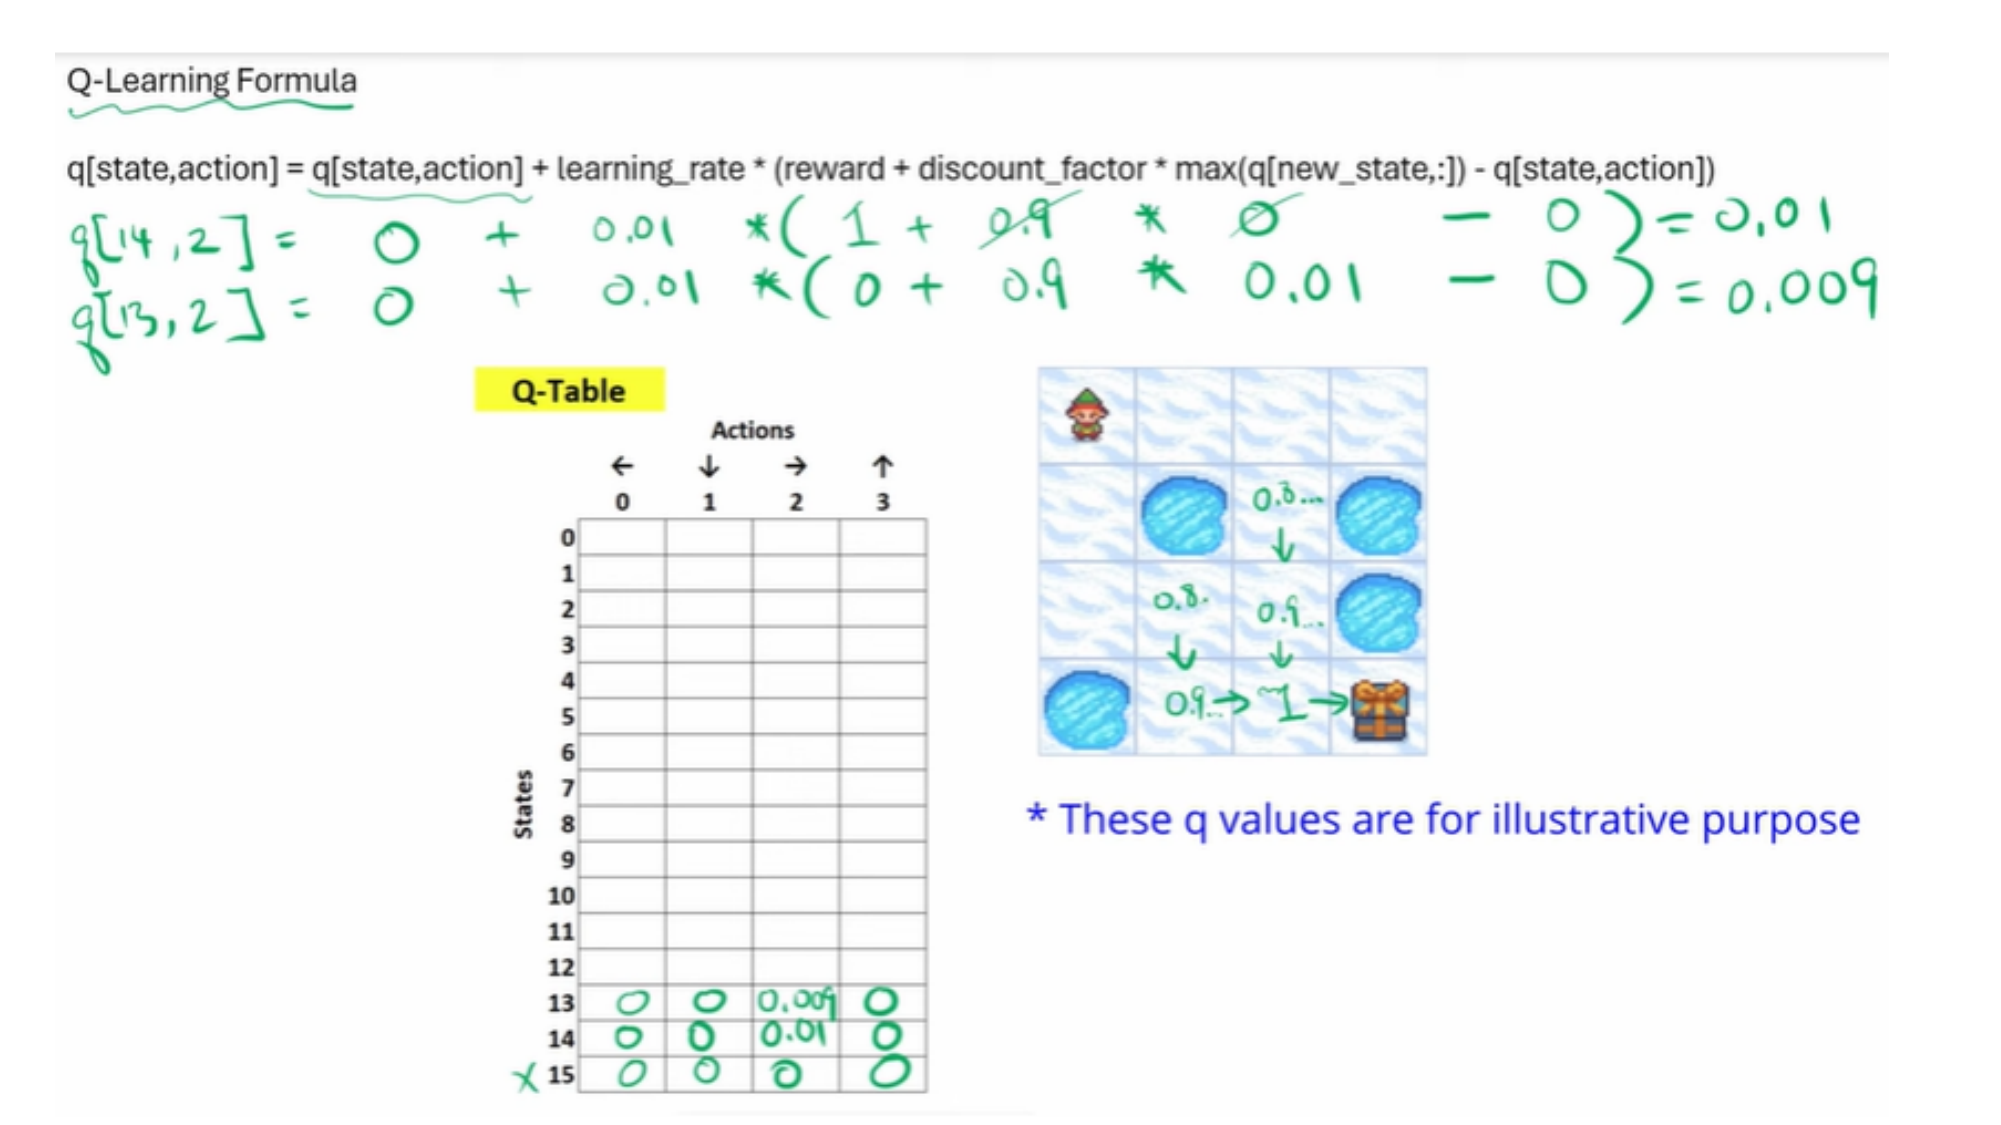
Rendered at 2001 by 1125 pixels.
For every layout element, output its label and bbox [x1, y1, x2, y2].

picture [54, 51, 1889, 1125]
